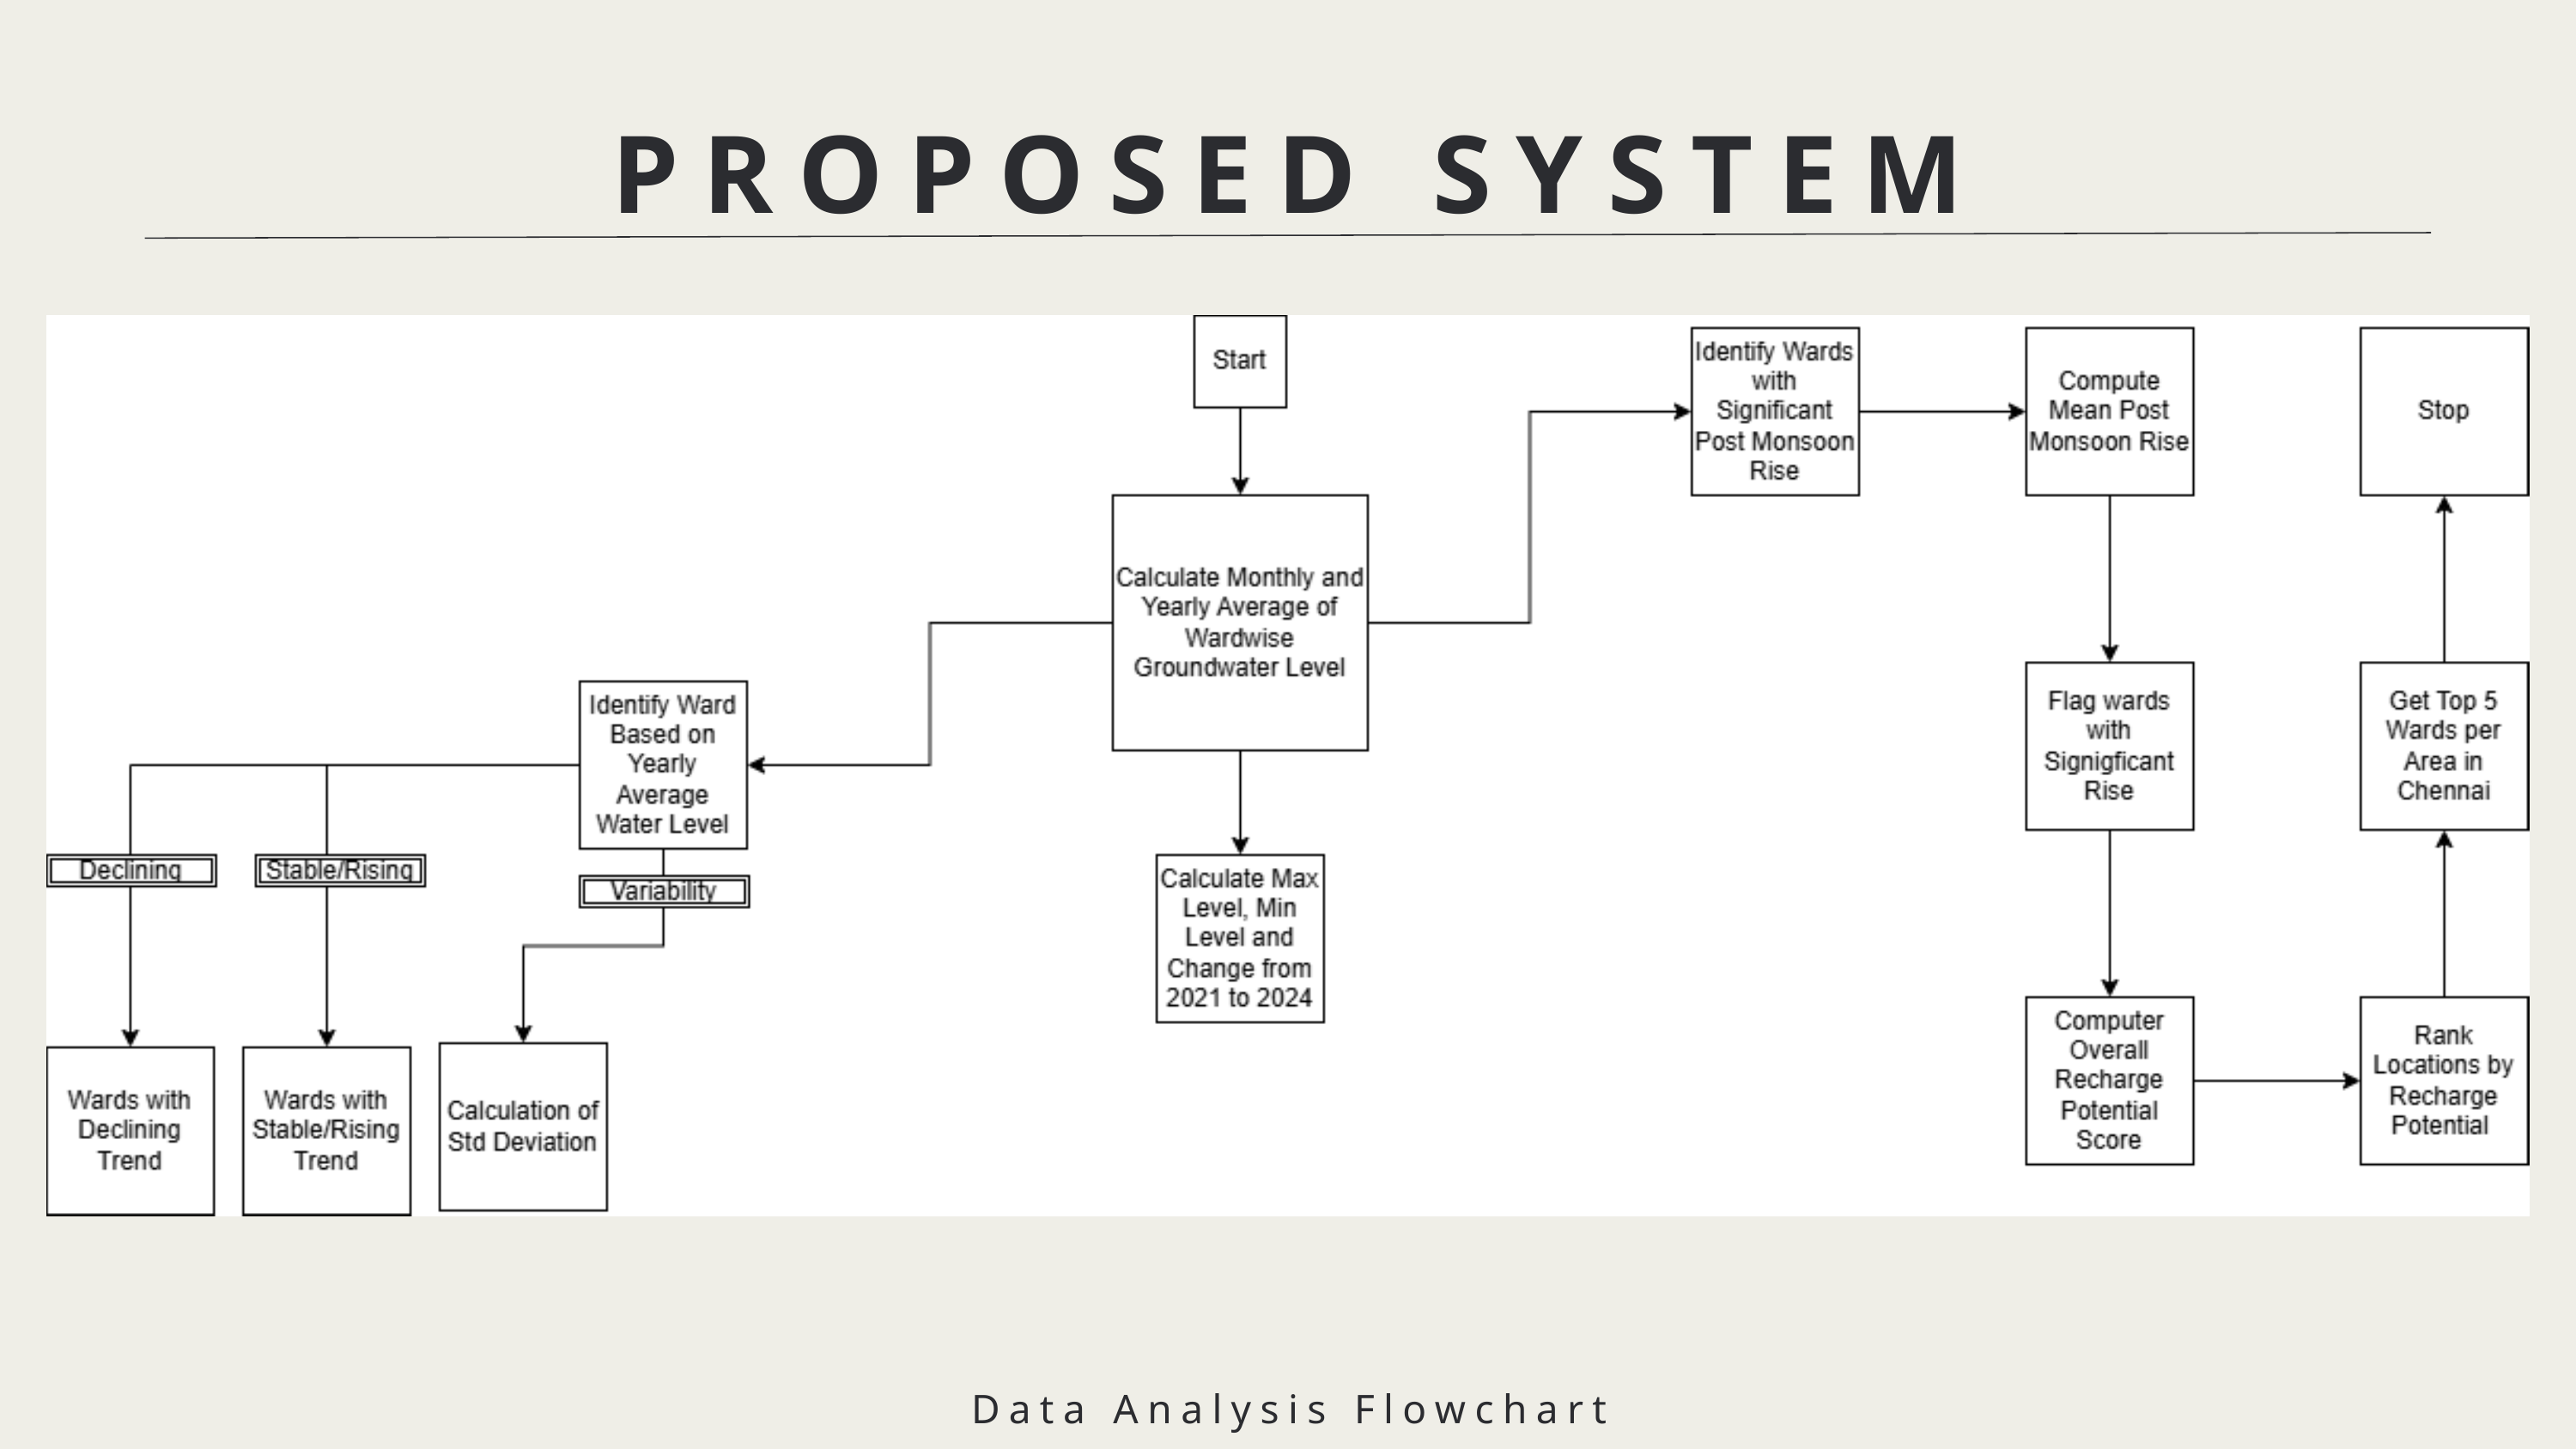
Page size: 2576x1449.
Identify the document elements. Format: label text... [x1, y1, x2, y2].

text_box Data Analysis Flowchart [969, 1375, 1609, 1432]
text_box PROPOSED SYSTEM [144, 84, 2432, 235]
picture [46, 315, 2530, 1216]
